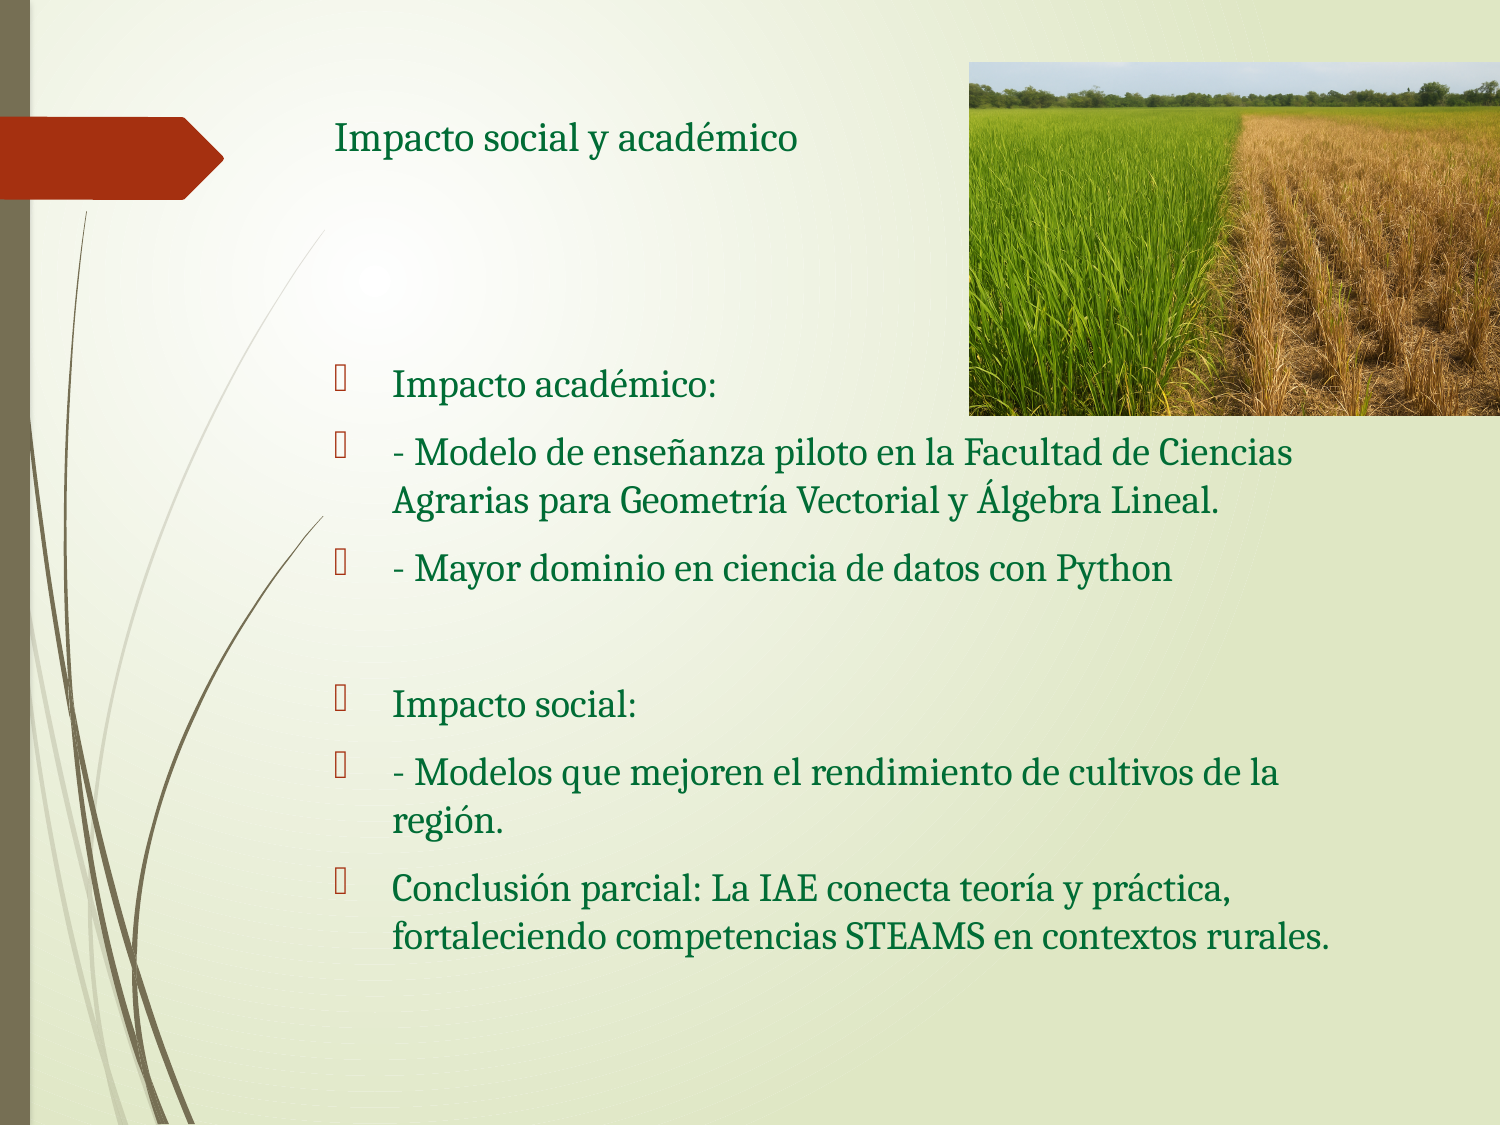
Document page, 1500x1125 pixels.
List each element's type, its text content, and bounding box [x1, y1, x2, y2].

picture [969, 62, 1500, 417]
title Impacto social y académico [319, 102, 964, 313]
list Impacto académico: - Modelo de enseñanza piloto en la Facultad de Ciencias Agrarias para Geometría Vectorial y Álgebra Lineal. - Mayor dominio en ciencia de datos con Python Impacto social: - Modelos que mejoren el rendimiento de cultivos de la región. Conclusión parcial: La IAE conecta teoría y práctica, fortaleciendo competencias STEAMS en contextos rurales. [318, 350, 1400, 970]
